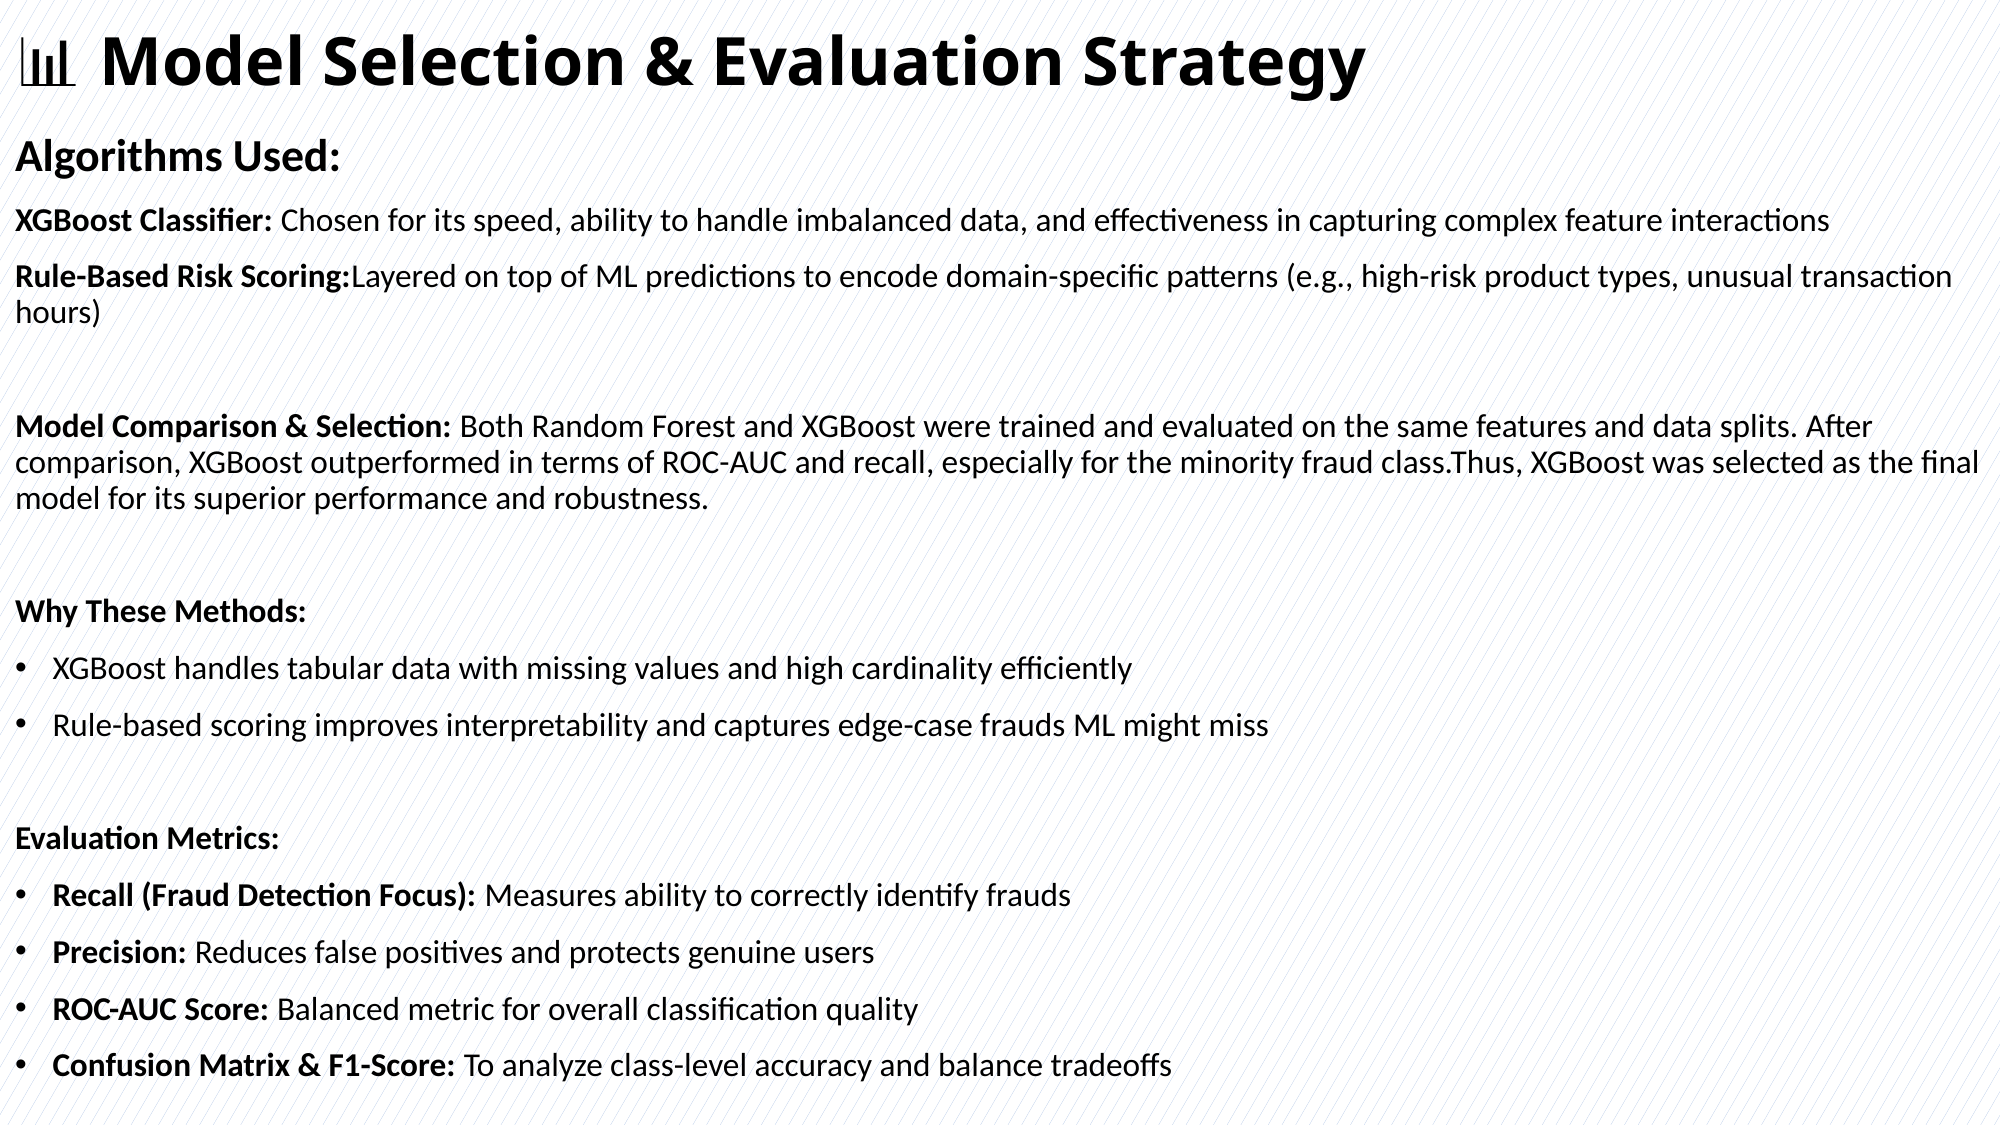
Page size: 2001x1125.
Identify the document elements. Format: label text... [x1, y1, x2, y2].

list Algorithms Used: XGBoost Classifier: Chosen for its speed, ability to handle imbalanced data, and effectiveness in capturing complex feature interactions Rule-Based Risk Scoring:Layered on top of ML predictions to encode domain-specific patterns (e.g., high-risk product types, unusual transaction hours) Model Comparison & Selection: Both Random Forest and XGBoost were trained and evaluated on the same features and data splits. After comparison, XGBoost outperformed in terms of ROC-AUC and recall, especially for the minority fraud class.Thus, XGBoost was selected as the final model for its superior performance and robustness. Why These Methods: XGBoost handles tabular data with missing values and high cardinality efficiently Rule-based scoring improves interpretability and captures edge-case frauds ML might miss Evaluation Metrics: Recall (Fraud Detection Focus): Measures ability to correctly identify frauds Precision: Reduces false positives and protects genuine users ROC-AUC Score: Balanced metric for overall classification quality Confusion Matrix & F1-Score: To analyze class-level accuracy and balance tradeoffs [0, 124, 2000, 1080]
title 📊 Model Selection & Evaluation Strategy [0, 3, 1463, 124]
